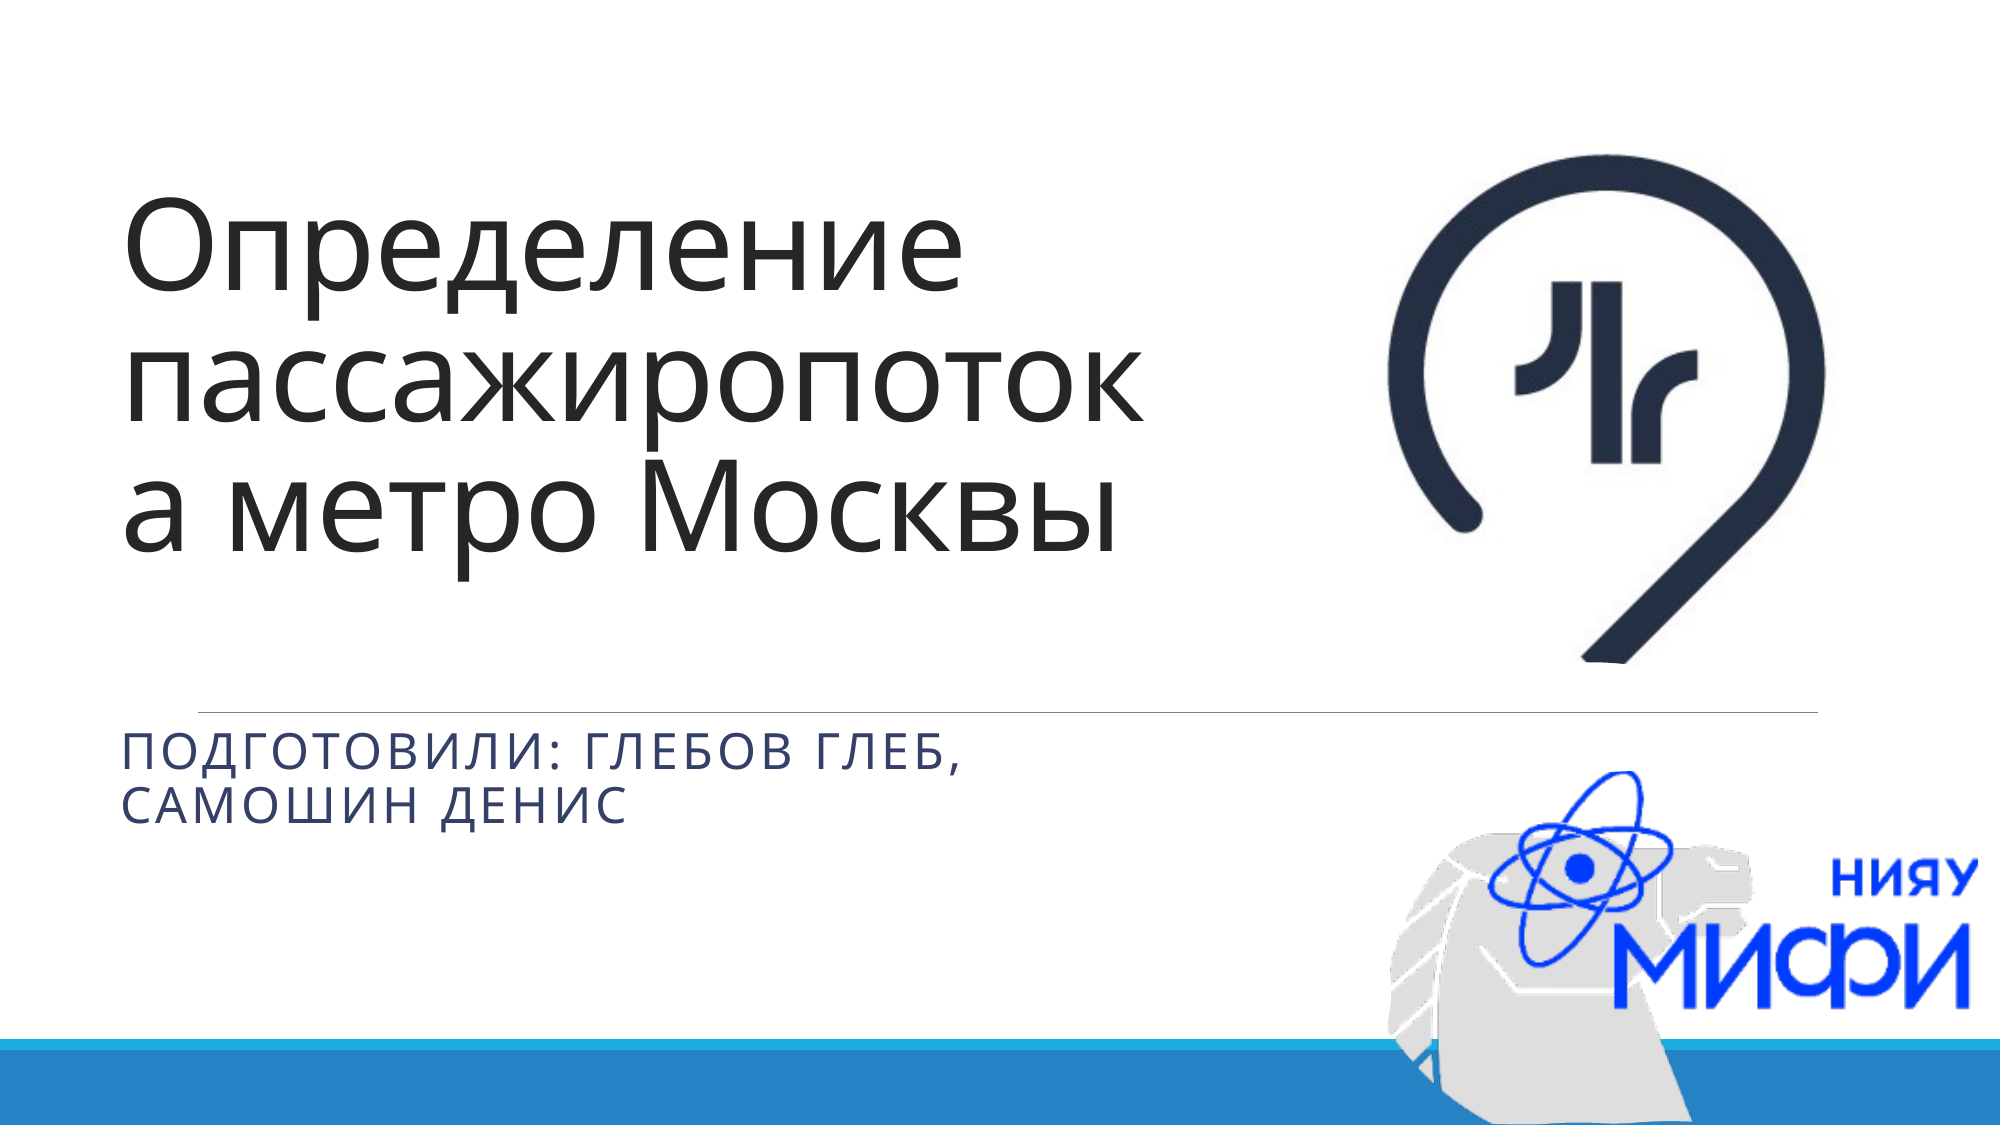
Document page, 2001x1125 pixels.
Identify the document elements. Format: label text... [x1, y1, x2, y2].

picture [1278, 77, 1936, 669]
title Определение пассажиропотока метро Москвы [105, 79, 1212, 585]
picture [1386, 769, 1983, 1125]
subtitle Подготовили: Глебов Глеб, Самошин Денис [105, 718, 1212, 1042]
